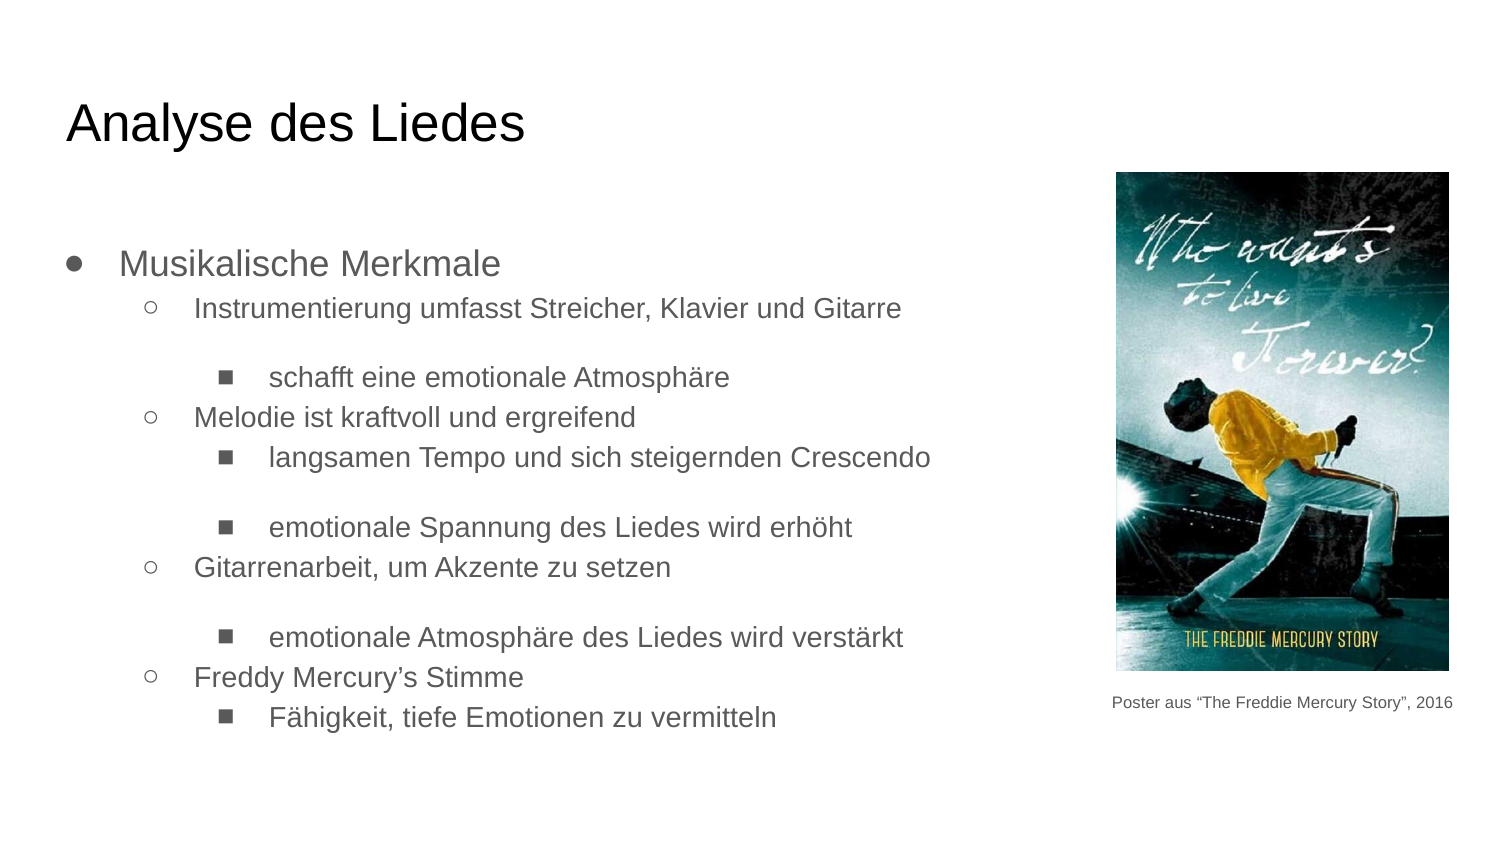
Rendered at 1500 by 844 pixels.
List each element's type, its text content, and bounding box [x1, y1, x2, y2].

title Analyse des Liedes [51, 72, 1449, 167]
text_box Poster aus “The Freddie Mercury Story”, 2016 [1096, 676, 1469, 723]
list Musikalische Merkmale Instrumentierung umfasst Streicher, Klavier und Gitarre schafft eine emotionale Atmosphäre Melodie ist kraftvoll und ergreifend langsamen Tempo und sich steigernden Crescendo emotionale Spannung des Liedes wird erhöht Gitarrenarbeit, um Akzente zu setzen emotionale Atmosphäre des Liedes wird verstärkt Freddy Mercury’s Stimme Fähigkeit, tiefe Emotionen zu vermitteln [29, 180, 1100, 790]
picture [1116, 172, 1450, 672]
